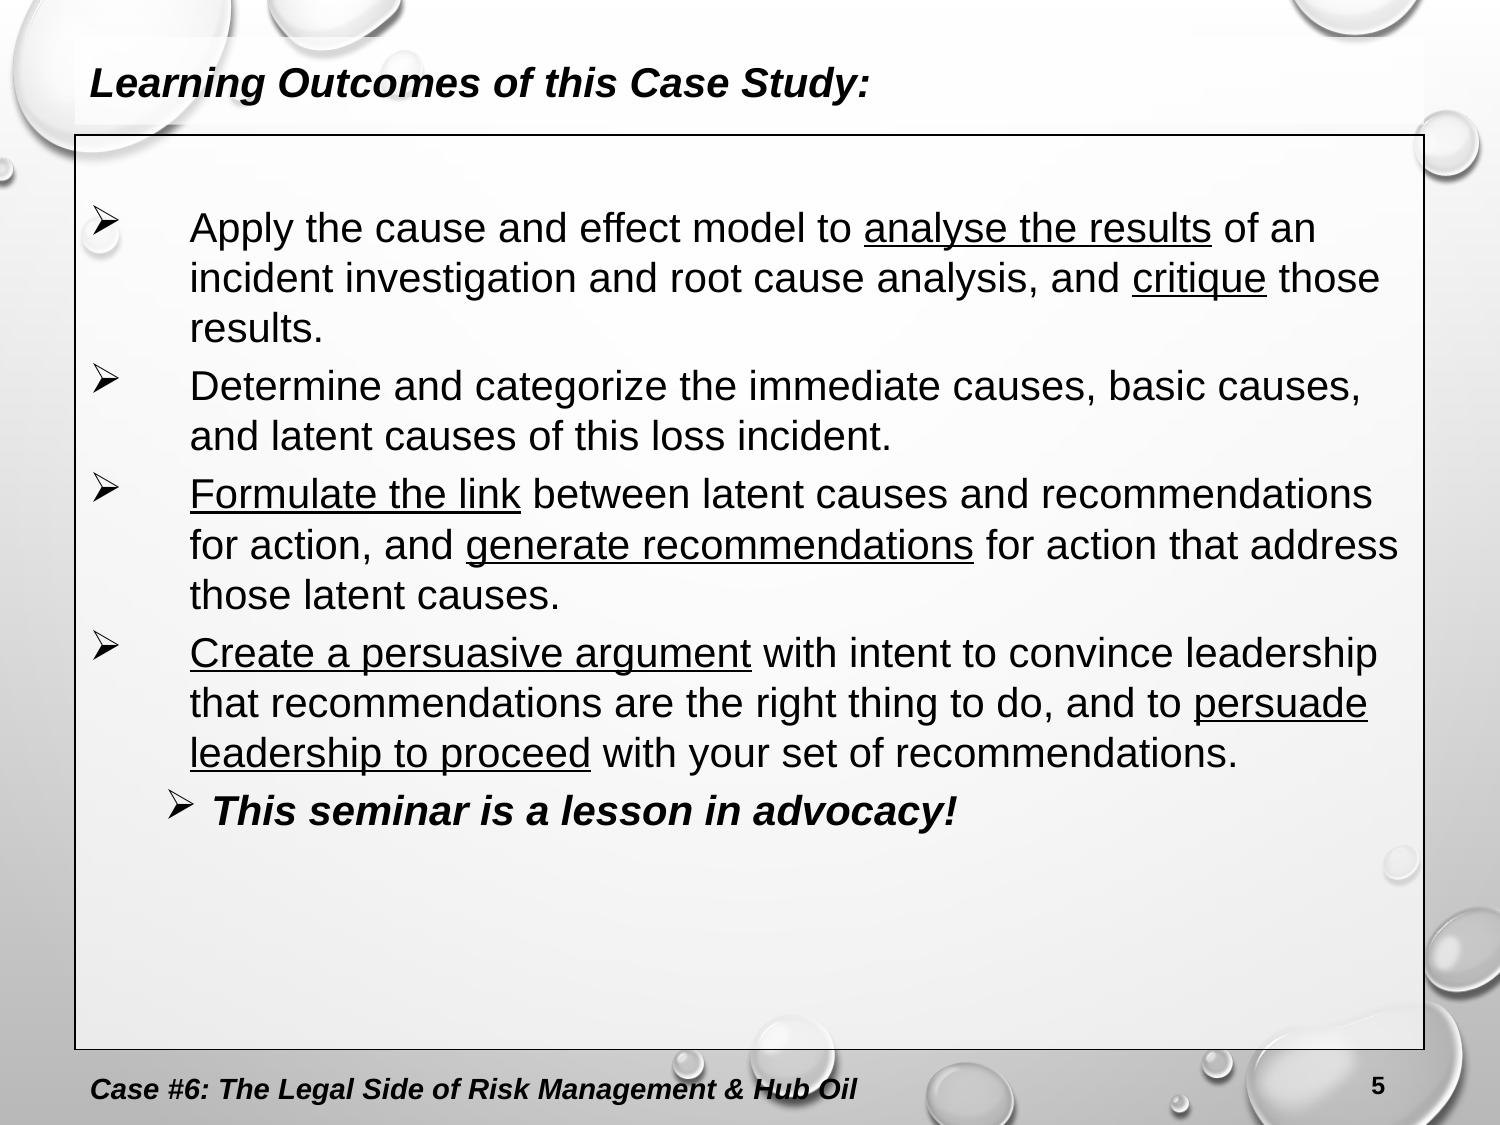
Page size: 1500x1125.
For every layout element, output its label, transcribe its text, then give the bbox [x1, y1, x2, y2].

text_box Apply the cause and effect model to analyse the results of an incident investigation and root cause analysis, and critique those results. Determine and categorize the immediate causes, basic causes, and latent causes of this loss incident. Formulate the link between latent causes and recommendations for action, and generate recommendations for action that address those latent causes. Create a persuasive argument with intent to convince leadership that recommendations are the right thing to do, and to persuade leadership to proceed with your set of recommendations. This seminar is a lesson in advocacy! [74, 134, 1425, 1050]
text_box 5 [1249, 1062, 1400, 1100]
picture [0, 0, 1500, 1125]
text_box Case #6: The Legal Side of Risk Management & Hub Oil [74, 1049, 900, 1125]
text_box Learning Outcomes of this Case Study: [74, 37, 1425, 125]
